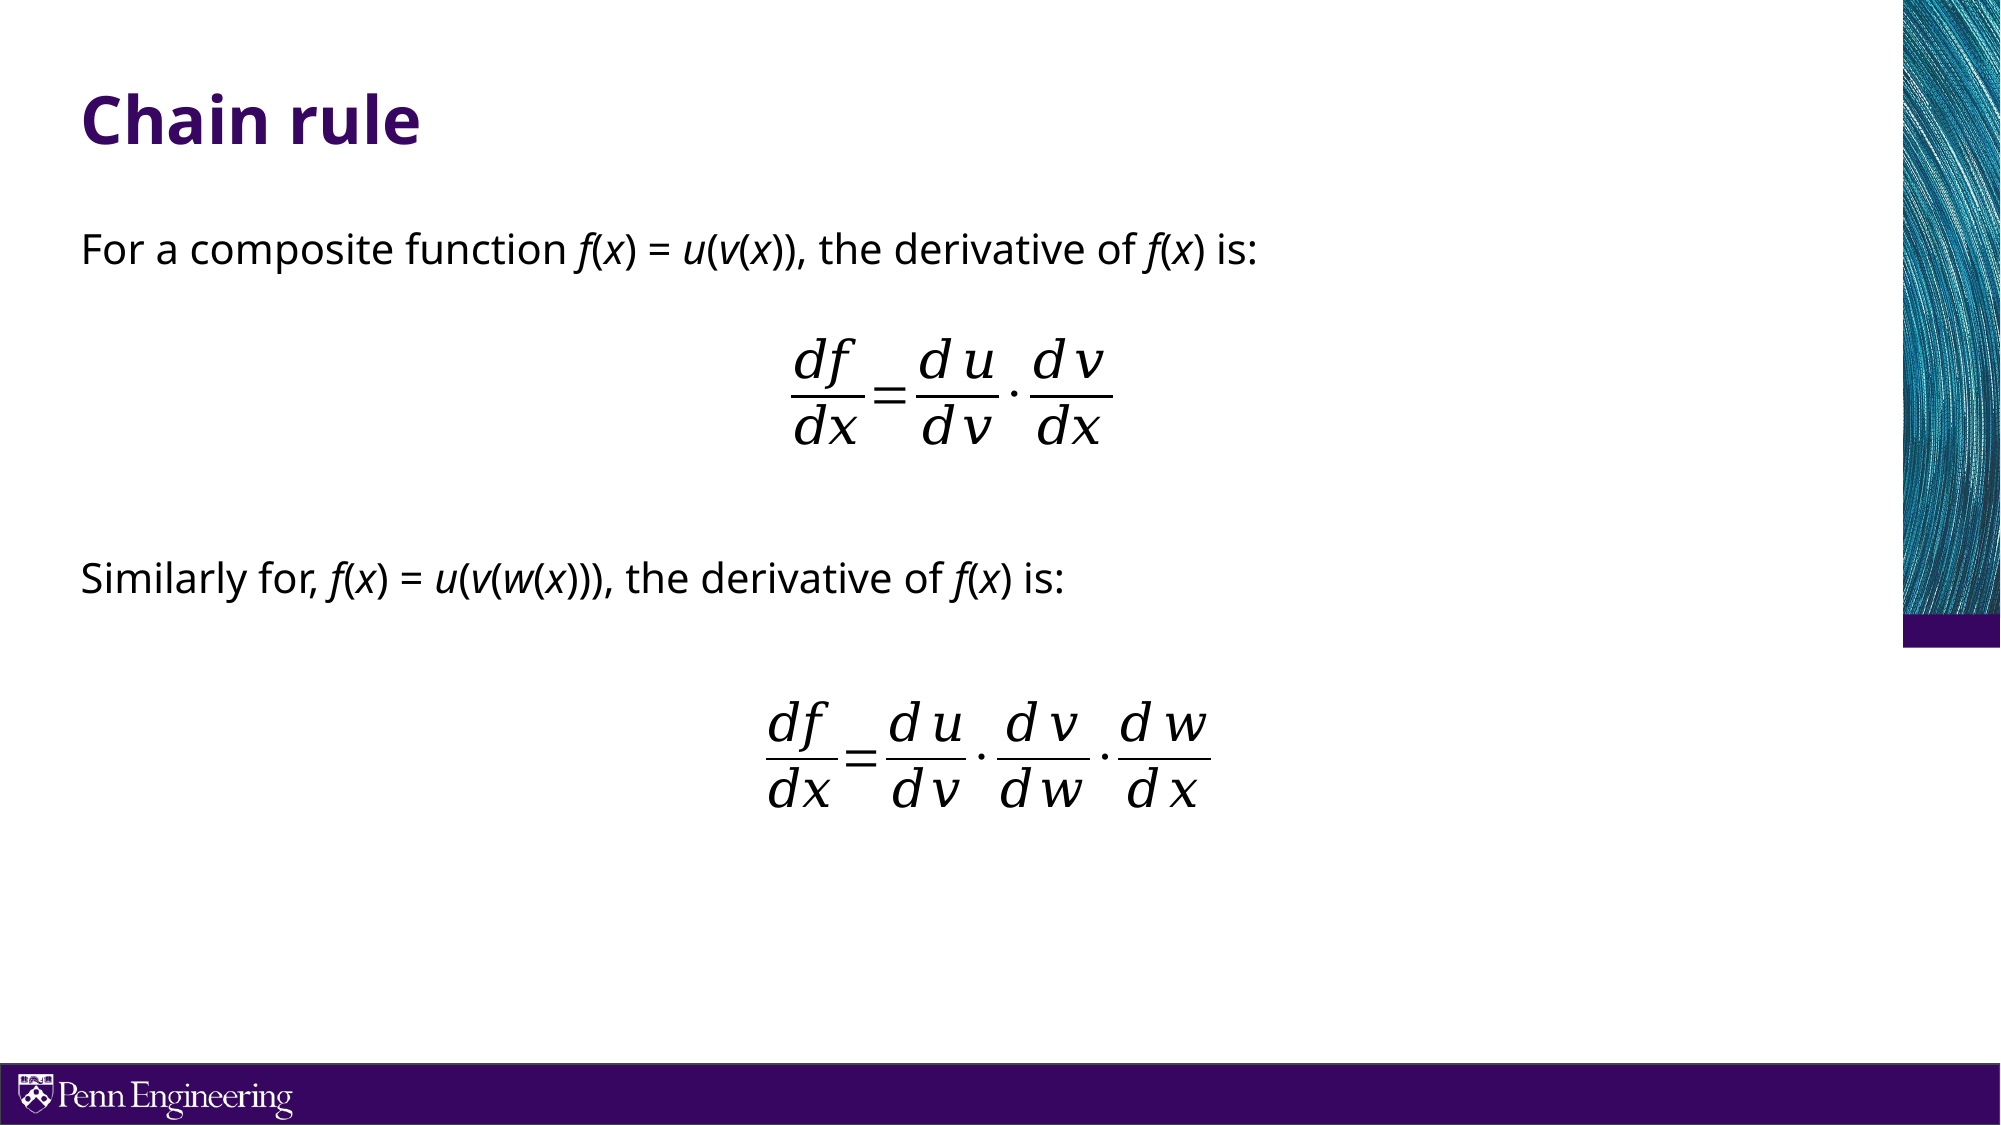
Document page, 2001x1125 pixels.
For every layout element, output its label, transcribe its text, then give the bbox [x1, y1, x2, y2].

title Chain rule [65, 59, 1863, 187]
picture [1962, 39, 1970, 47]
picture [1903, 374, 1908, 384]
picture [1903, 523, 1914, 546]
picture [1903, 310, 1915, 339]
picture [1971, 53, 1979, 64]
picture [1916, 342, 1921, 352]
picture [1906, 362, 1912, 370]
picture [1989, 0, 2001, 13]
picture [1903, 341, 1915, 350]
picture [1903, 0, 2001, 618]
picture [8, 1066, 301, 1123]
picture [1913, 321, 1917, 333]
picture [1949, 13, 1955, 20]
list For a composite function f(x) = u(v(x)), the derivative of f(x) is: Similarly for, f(x) = u(v(w(x))), the derivative of f(x) is: [65, 221, 1791, 1008]
picture [1908, 277, 1920, 293]
